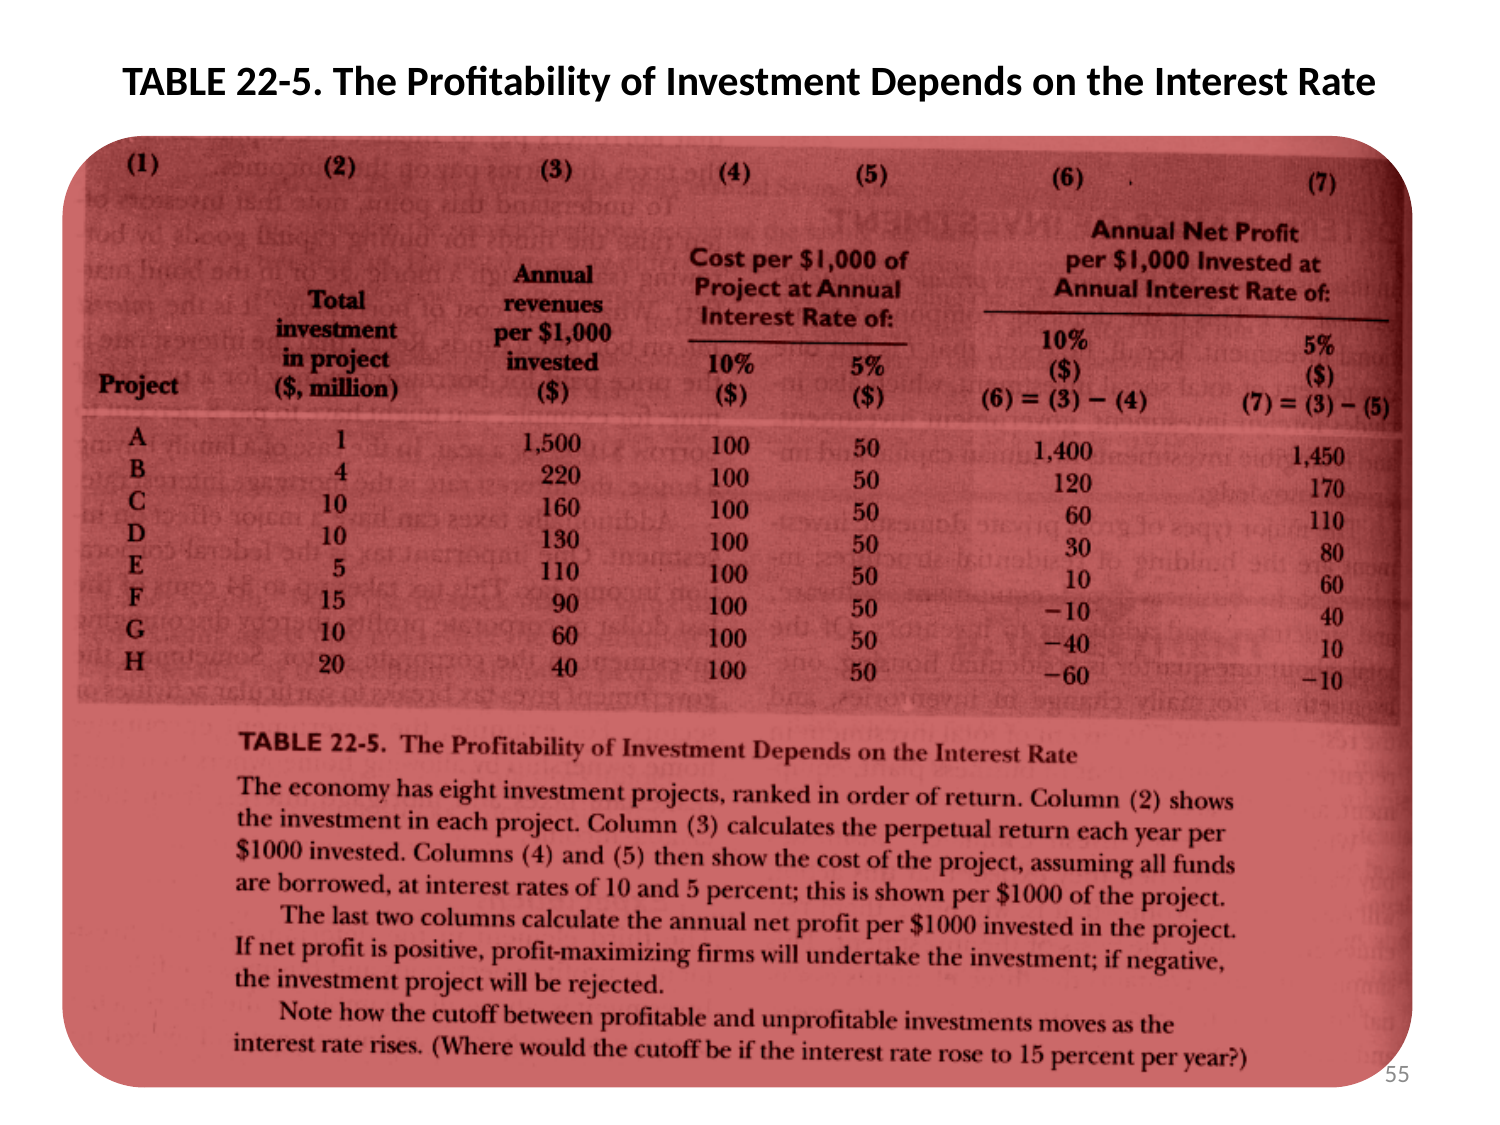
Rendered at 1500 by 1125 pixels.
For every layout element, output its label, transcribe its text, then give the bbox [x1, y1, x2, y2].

title TABLE 22-5. The Profitability of Investment Depends on the Interest Rate [75, 45, 1425, 113]
picture [62, 135, 1413, 1088]
slide_number 55 [1074, 1042, 1425, 1103]
